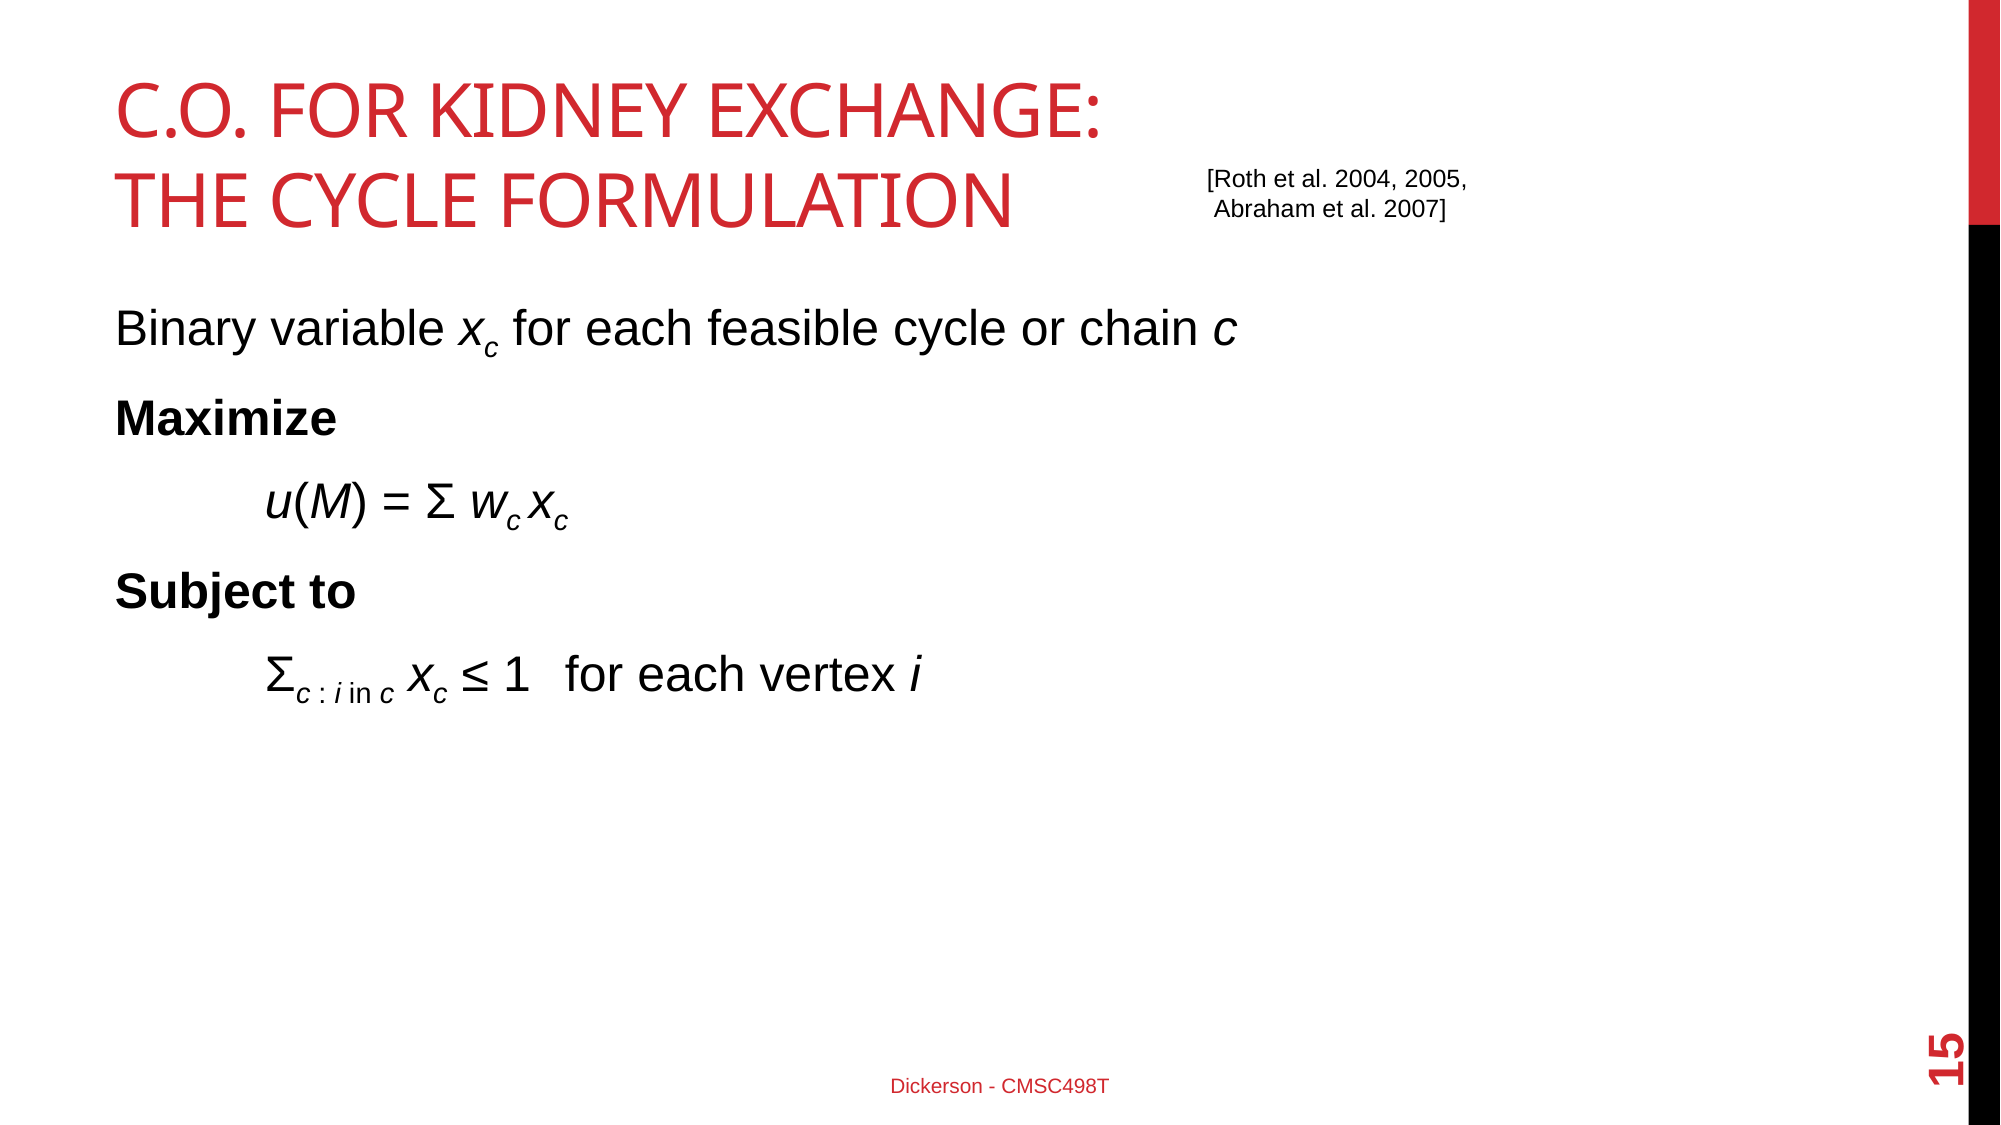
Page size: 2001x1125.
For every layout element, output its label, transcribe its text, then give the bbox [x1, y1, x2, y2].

text_box [Roth et al. 2004, 2005, Abraham et al. 2007] [1192, 155, 1500, 230]
footer Dickerson - CMSC498T [624, 1065, 1375, 1112]
title C.O. For Kidney Exchange: The Cycle Formulation [99, 25, 1367, 250]
list Binary variable xc for each feasible cycle or chain c Maximize u(M) = Σ wc xc Subject to Σc : i in c xc ≤ 1 for each vertex i [99, 287, 1767, 1005]
slide_number 15 [1903, 887, 1984, 1104]
